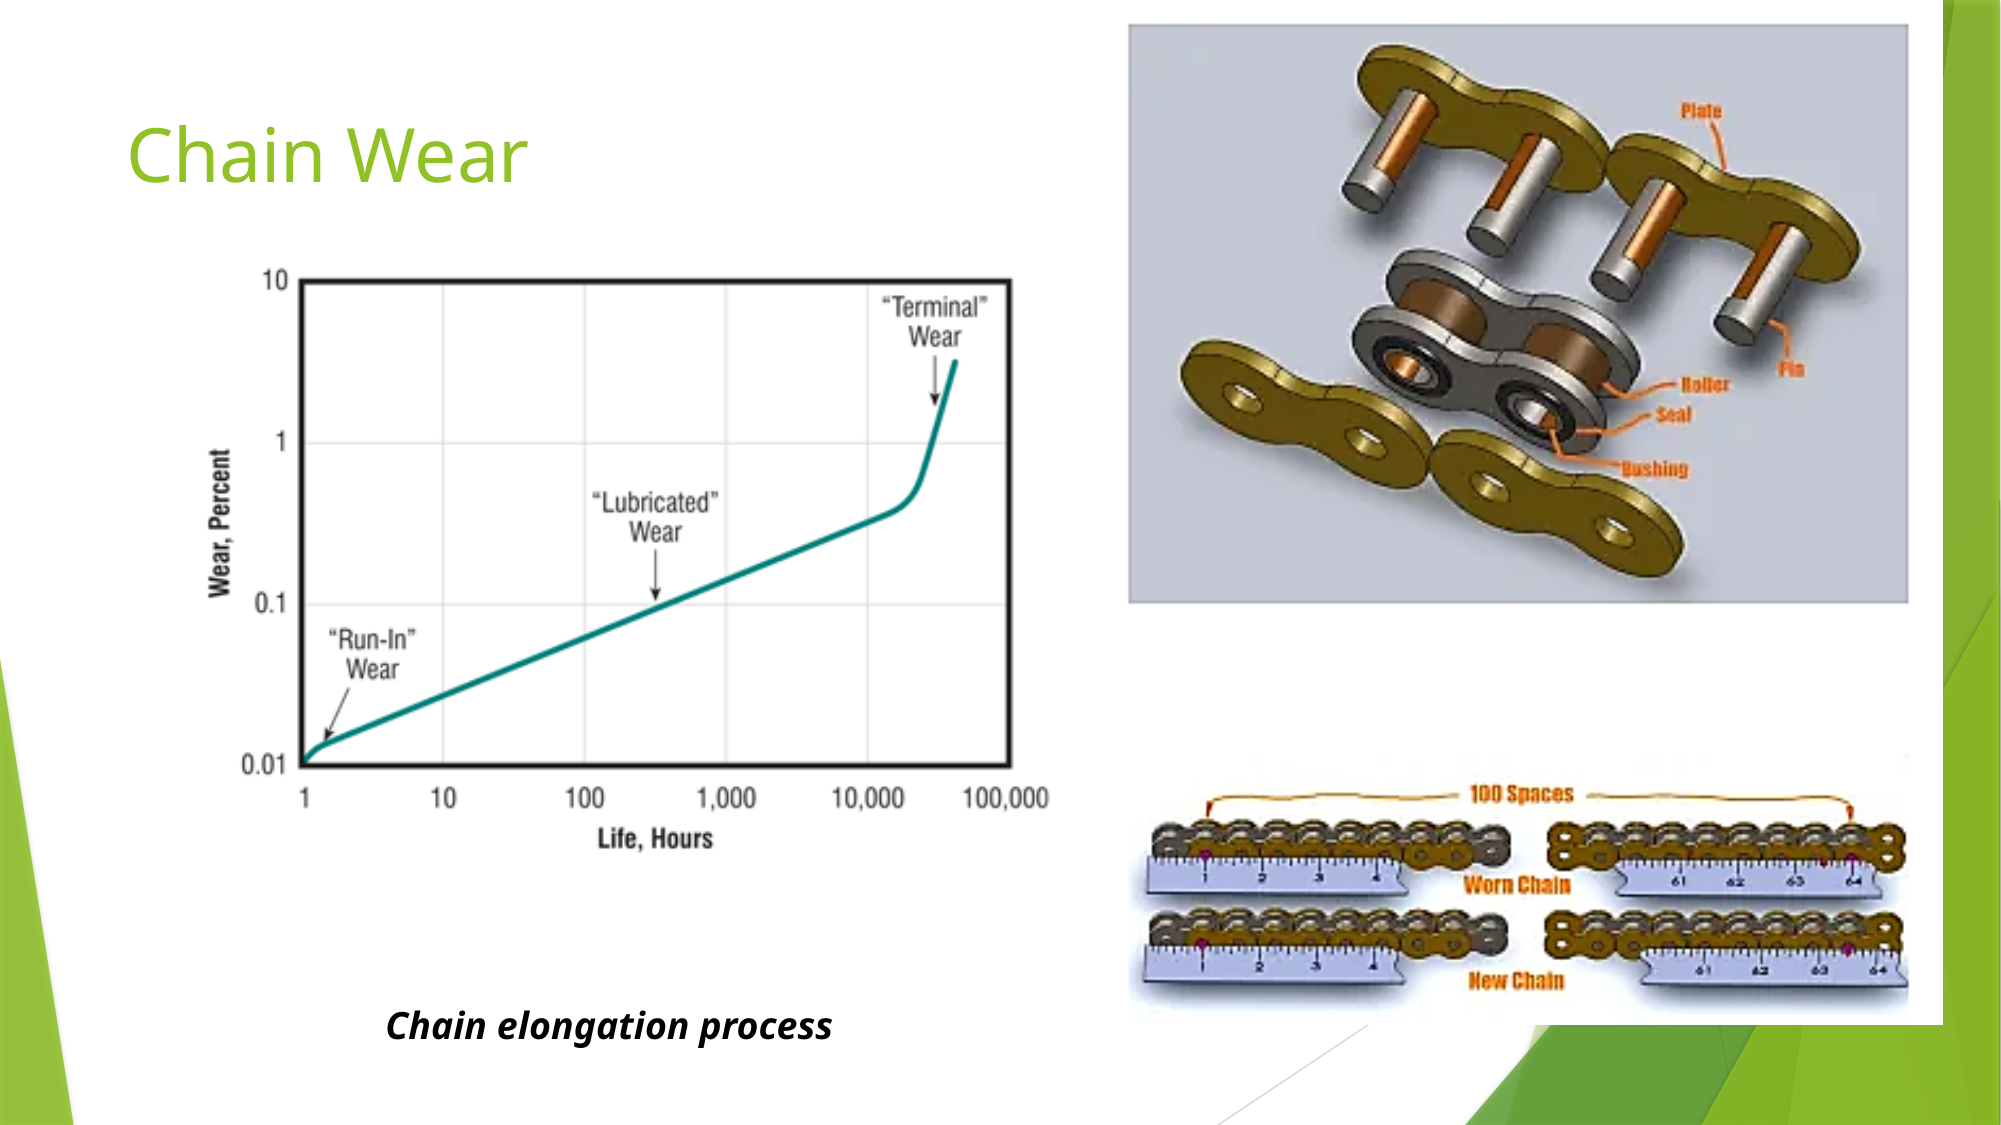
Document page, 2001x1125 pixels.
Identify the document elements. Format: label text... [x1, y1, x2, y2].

title Chain Wear [111, 99, 1088, 317]
picture [1093, 0, 1943, 1026]
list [157, 256, 1088, 869]
text_box Chain elongation process [370, 994, 907, 1055]
